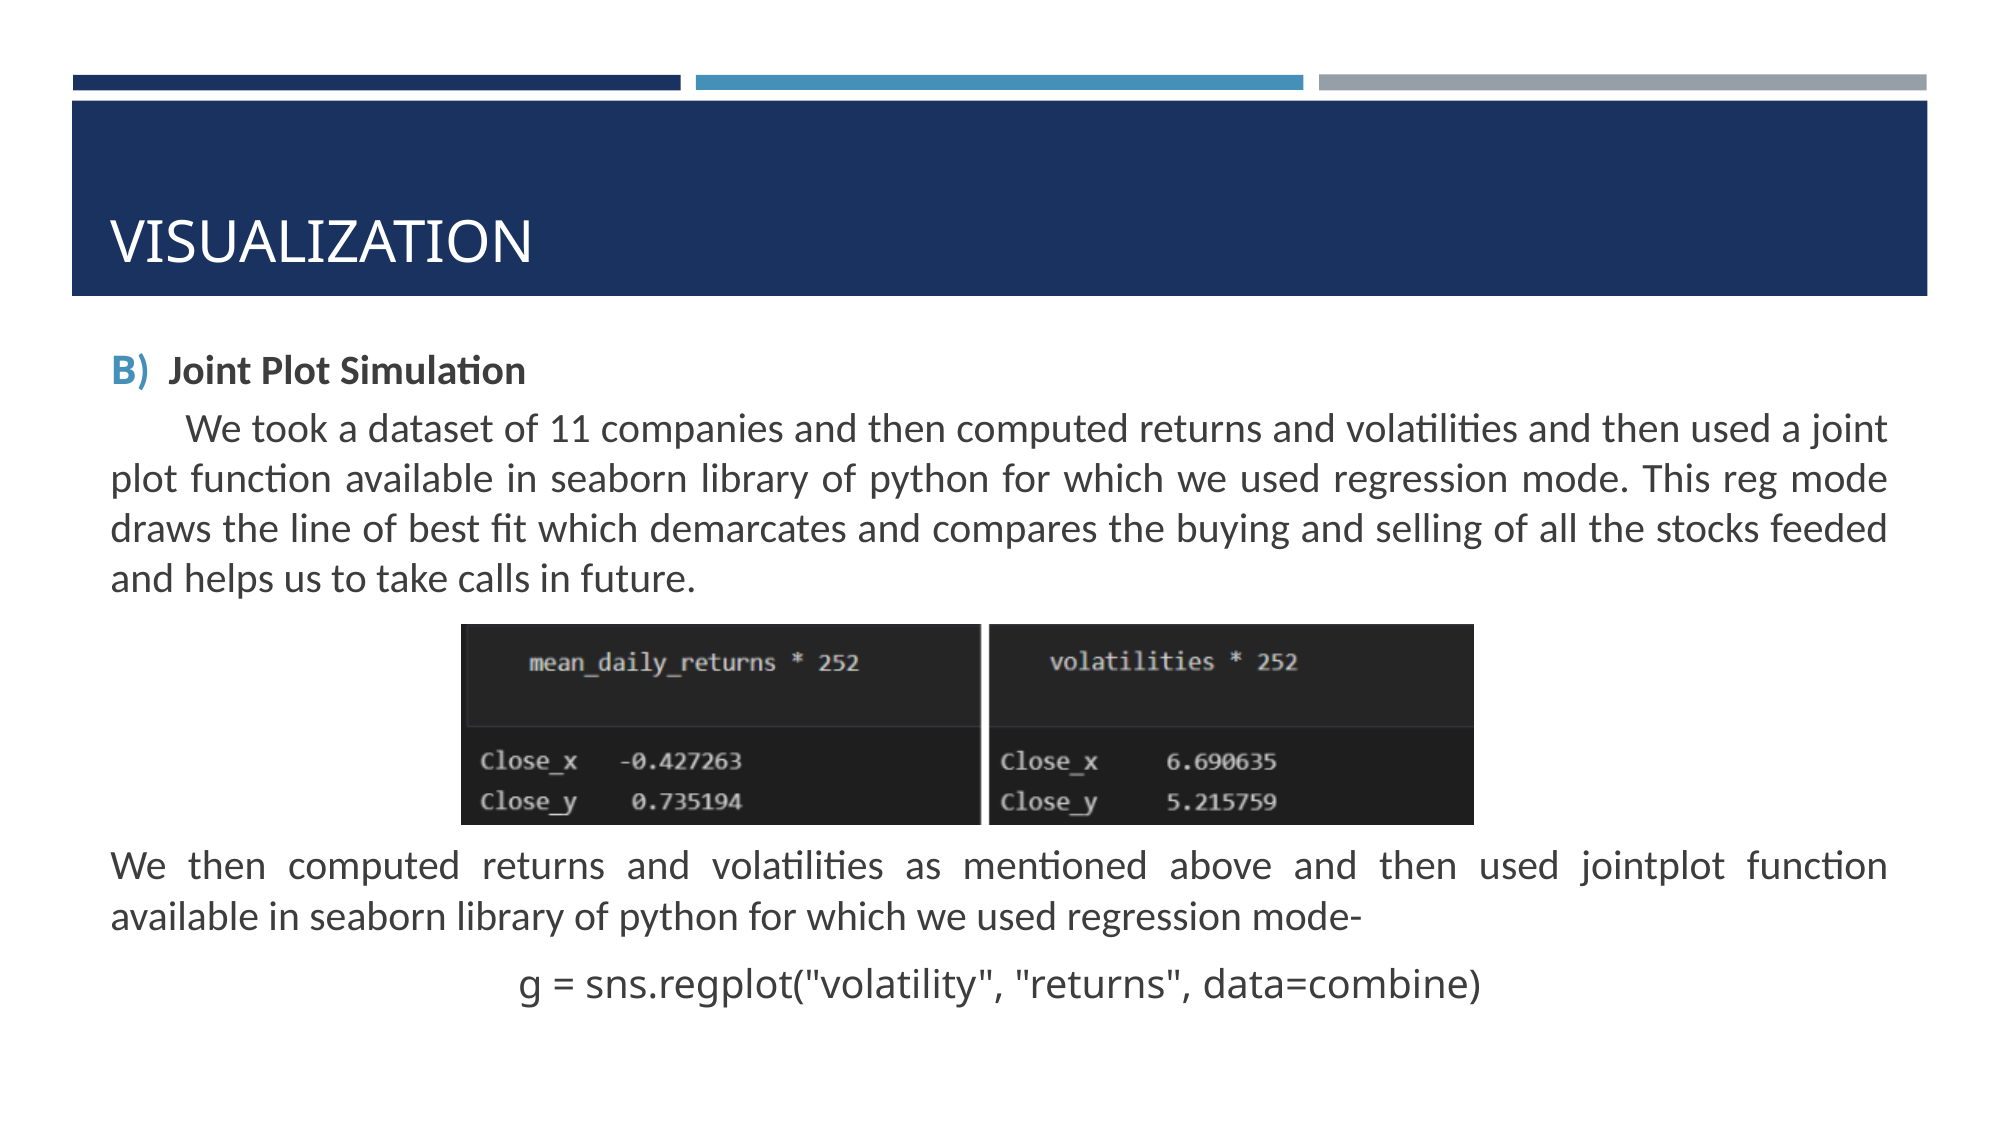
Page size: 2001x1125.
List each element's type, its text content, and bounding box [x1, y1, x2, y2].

picture [460, 624, 1474, 825]
list B) Joint Plot Simulation We took a dataset of 11 companies and then computed returns and volatilities and then used a joint plot function available in seaborn library of python for which we used regression mode. This reg mode draws the line of best fit which demarcates and compares the buying and selling of all the stocks feeded and helps us to take calls in future. We then computed returns and volatilities as mentioned above and then used jointplot function available in seaborn library of python for which we used regression mode- g = sns.regplot("volatility", "returns", data=combine) [95, 335, 1905, 1058]
title VISUALIZATION [95, 115, 1905, 282]
